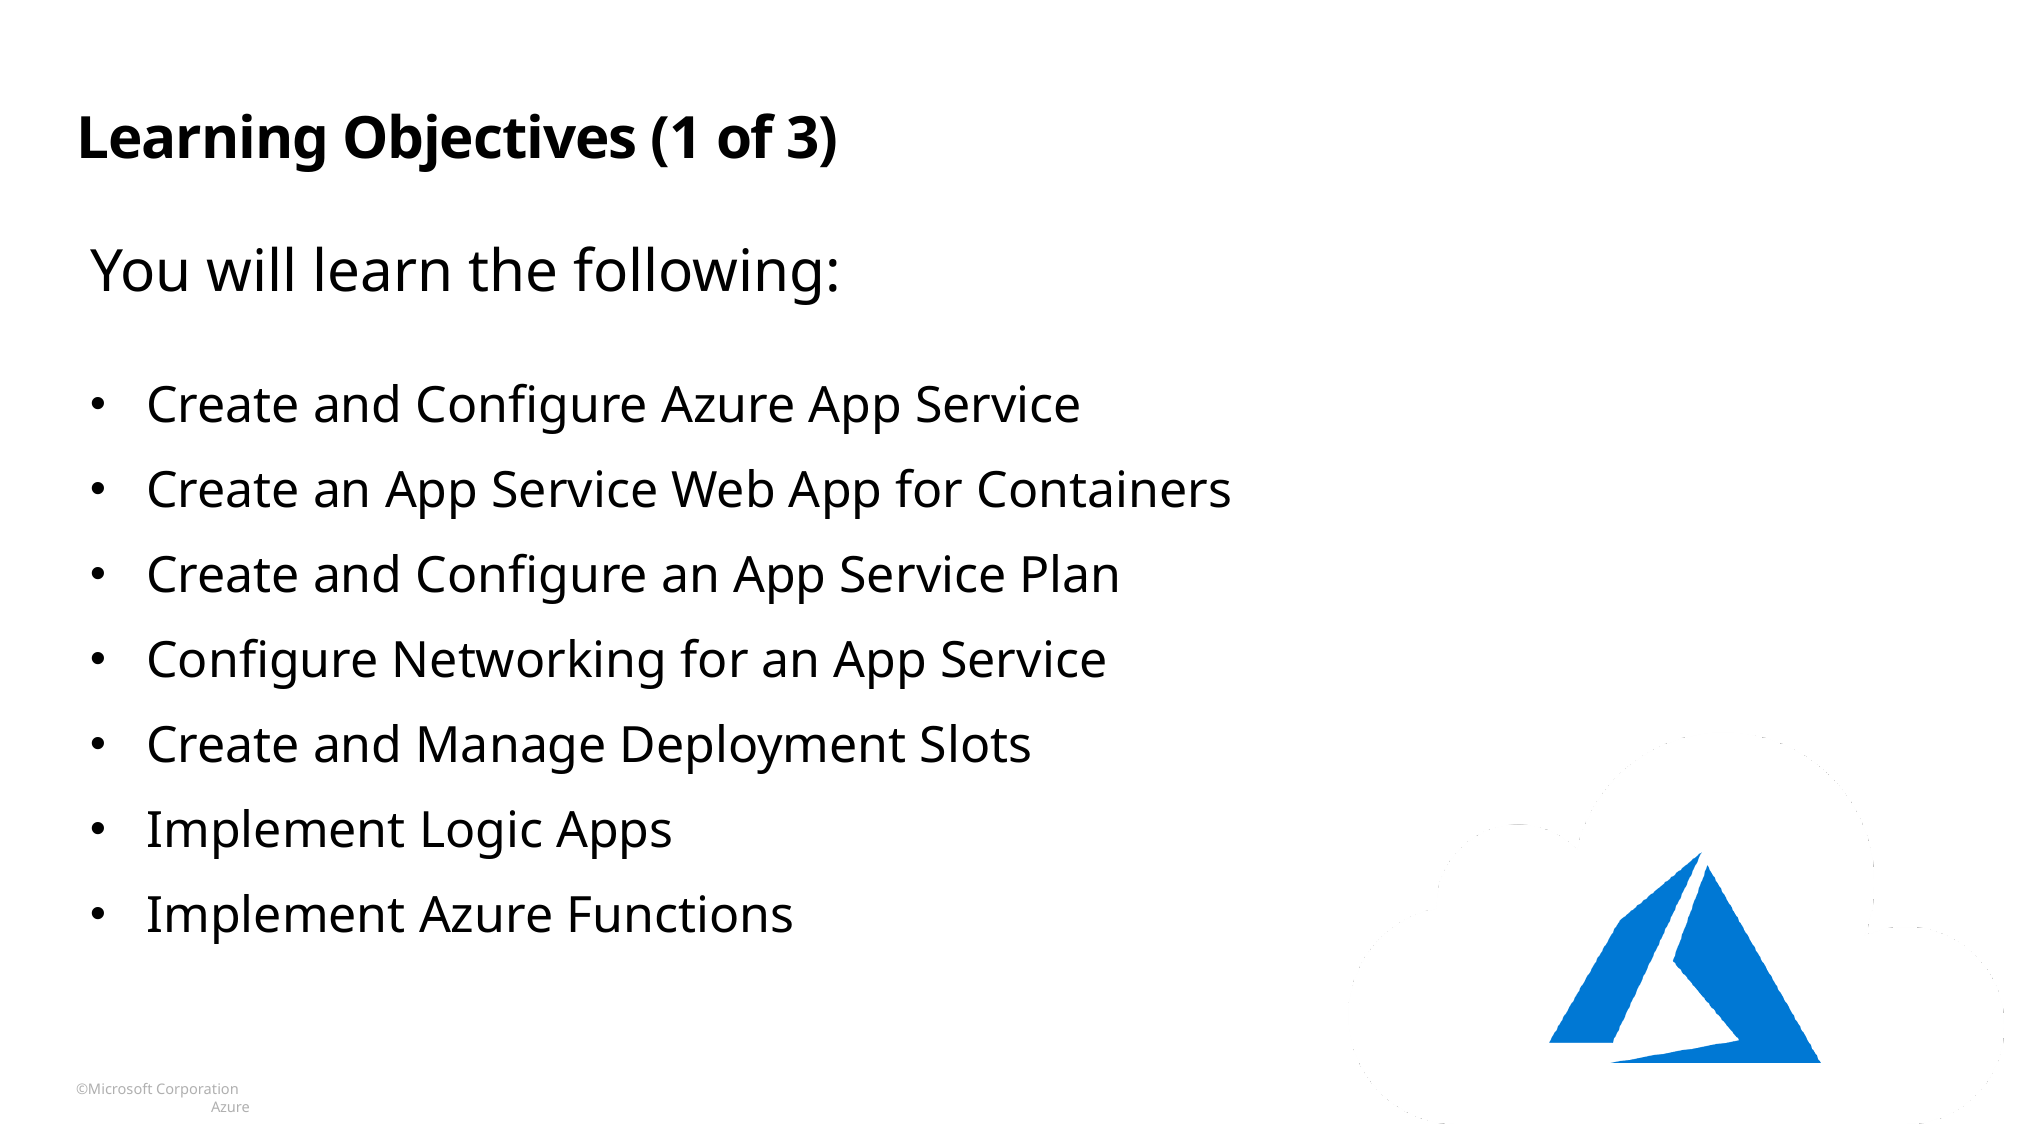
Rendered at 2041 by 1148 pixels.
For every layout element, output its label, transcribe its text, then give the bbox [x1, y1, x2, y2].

list You will learn the following: Create and Configure Azure App Service Create an App Service Web App for Containers Create and Configure an App Service Plan Configure Networking for an App Service Create and Manage Deployment Slots Implement Logic Apps Implement Azure Functions [90, 232, 1661, 1076]
title Learning Objectives (1 of 3) [76, 103, 1969, 172]
picture [1347, 732, 2004, 1124]
